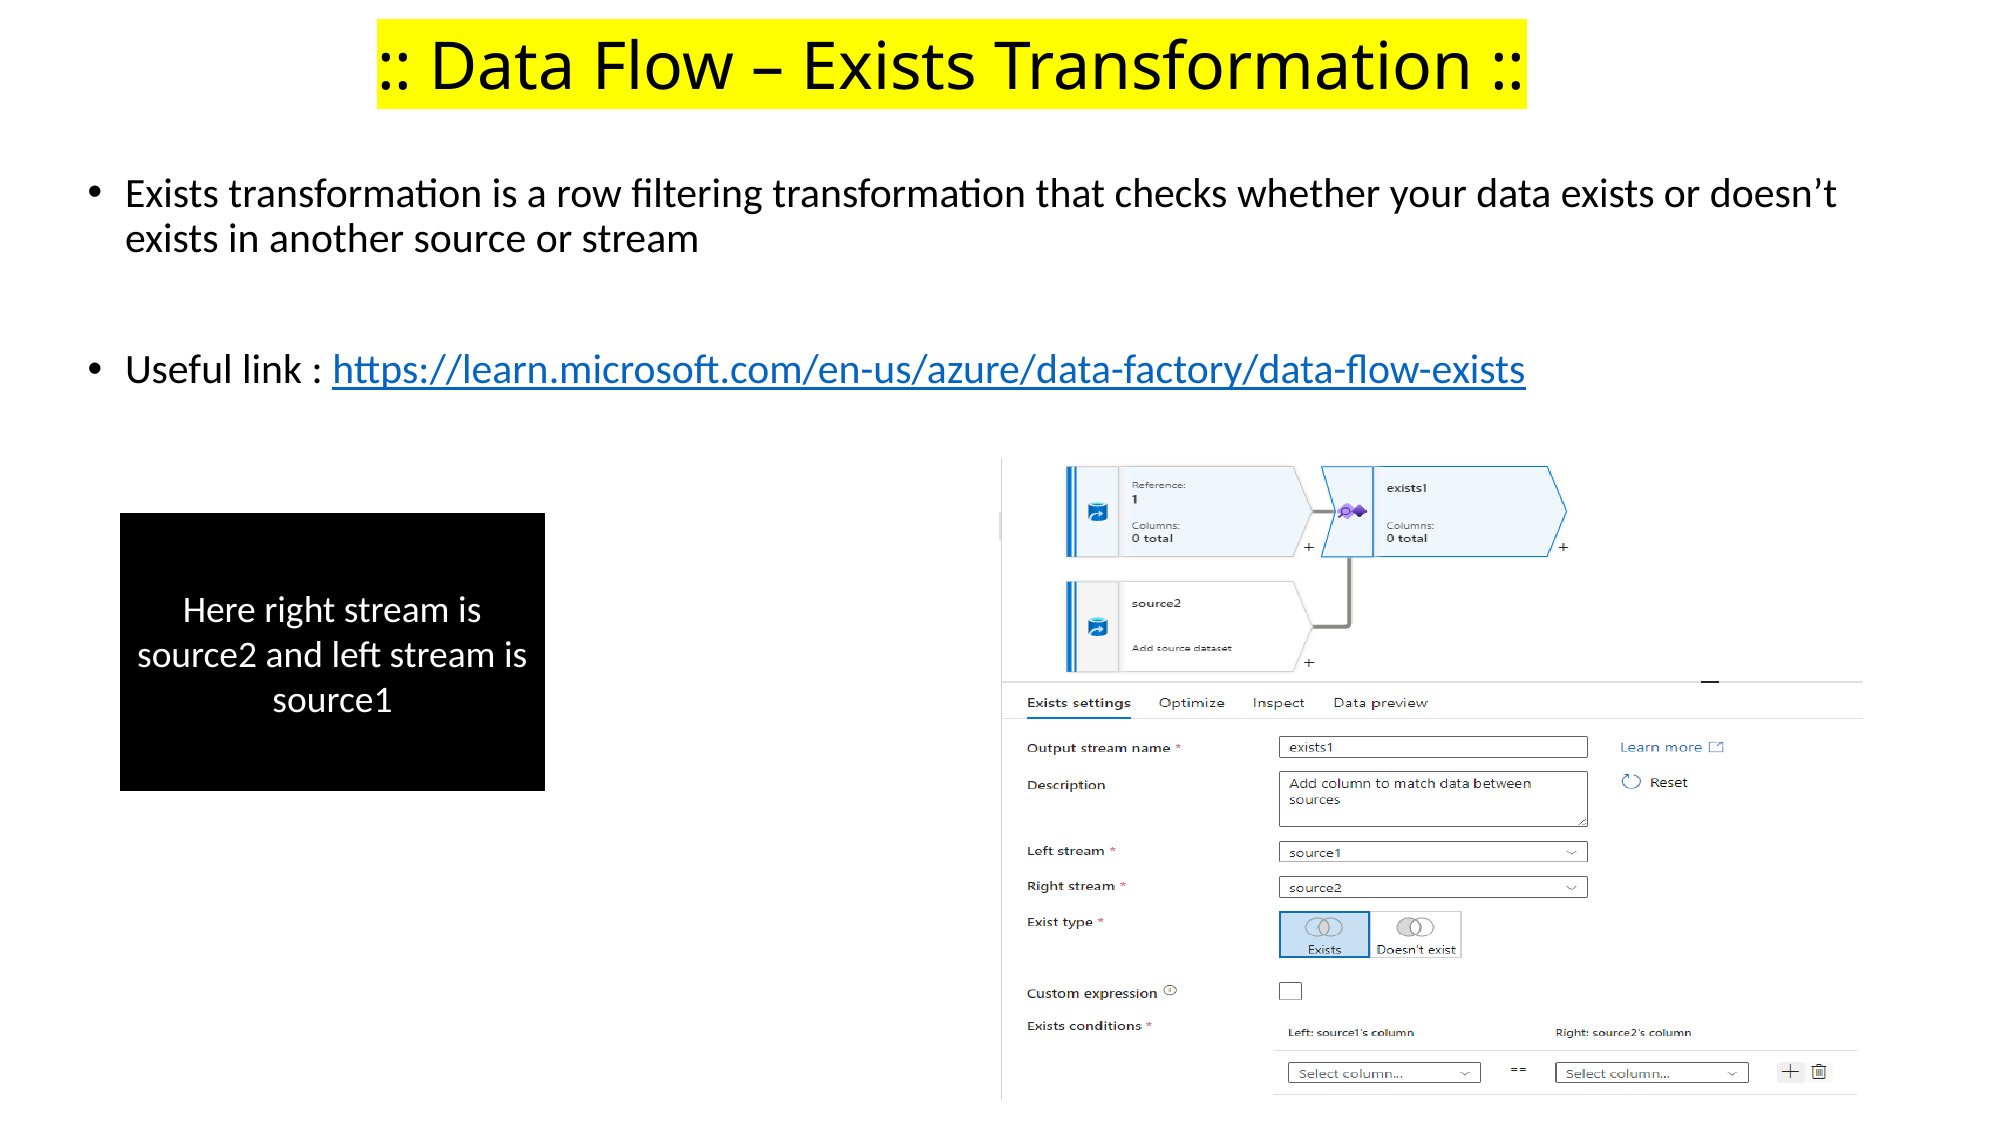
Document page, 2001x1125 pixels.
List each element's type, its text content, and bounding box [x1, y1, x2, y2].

text_box Here right stream is source2 and left stream is source1 [120, 513, 545, 791]
title :: Data Flow – Exists Transformation :: [120, 24, 1846, 112]
picture [999, 458, 1863, 1100]
list Exists transformation is a row filtering transformation that checks whether your data exists or doesn’t exists in another source or stream Useful link : https://learn.microsoft.com/en-us/azure/data-factory/data-flow-exists [72, 163, 1863, 1045]
